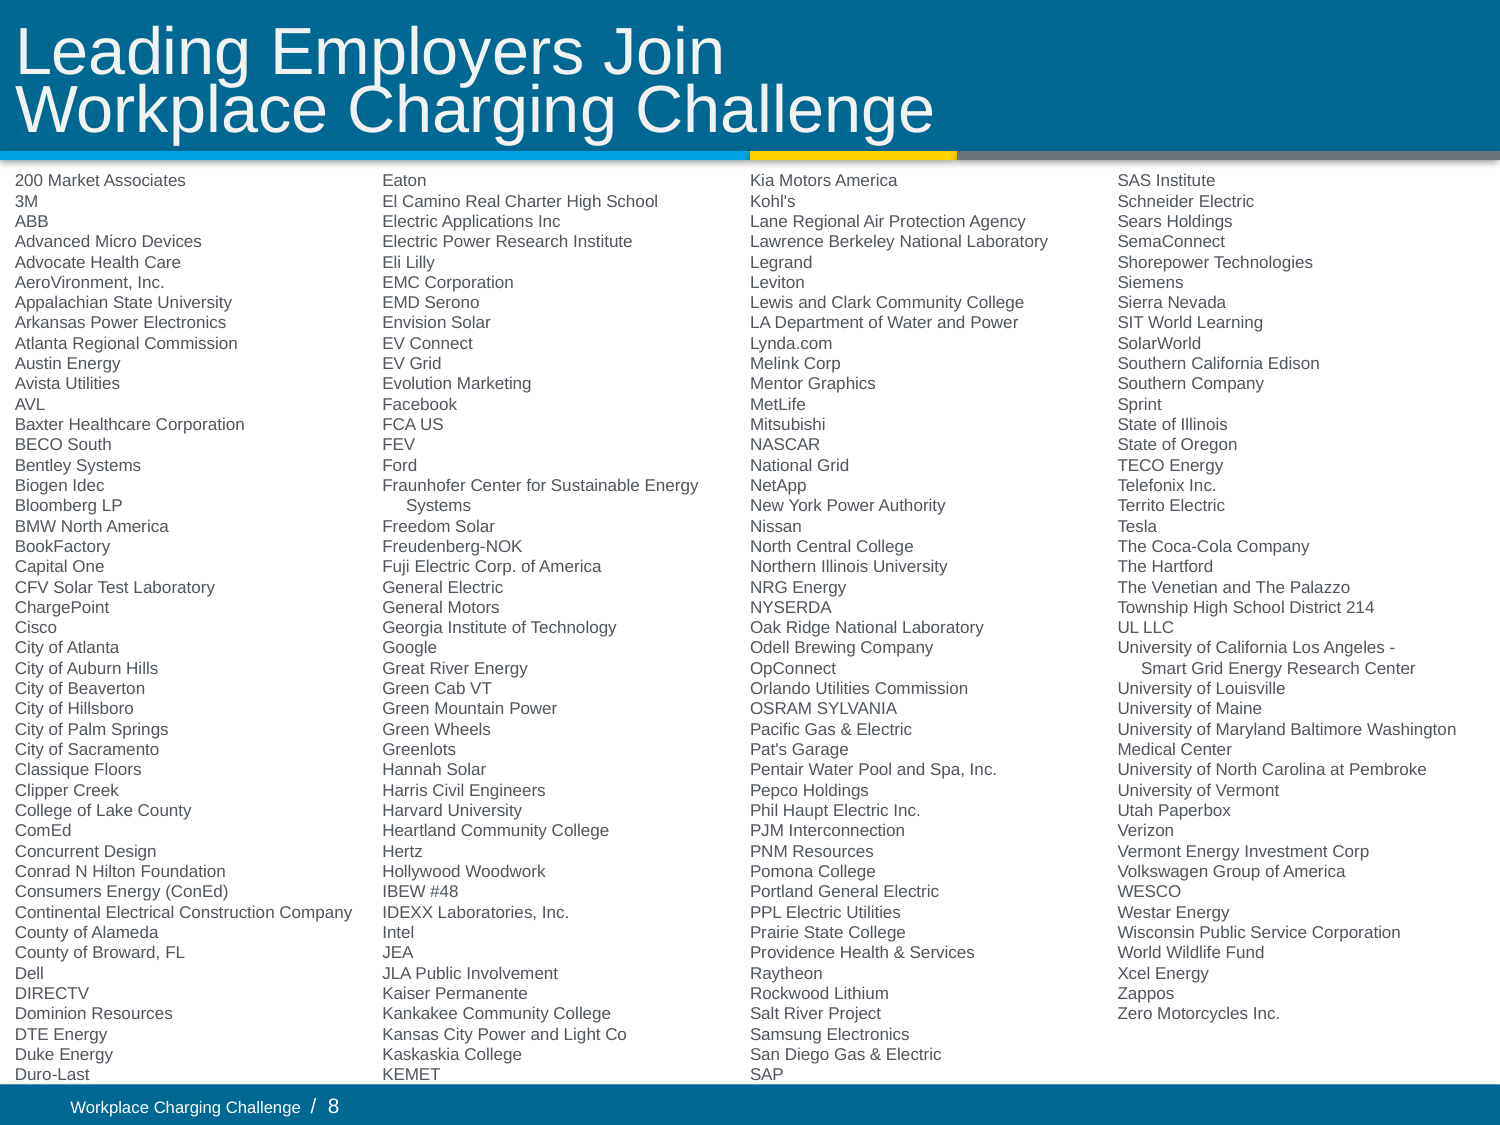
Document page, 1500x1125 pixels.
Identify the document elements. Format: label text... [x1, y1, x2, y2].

text_box Leading Employers Join Workplace Charging Challenge [0, 0, 1463, 175]
text_box 200 Market Associates 3M ABB Advanced Micro Devices Advocate Health Care AeroVironment, Inc. Appalachian State University Arkansas Power Electronics Atlanta Regional Commission Austin Energy Avista Utilities AVL Baxter Healthcare Corporation BECO South Bentley Systems Biogen Idec Bloomberg LP BMW North America BookFactory Capital One CFV Solar Test Laboratory ChargePoint Cisco City of Atlanta City of Auburn Hills City of Beaverton City of Hillsboro City of Palm Springs City of Sacramento Classique Floors Clipper Creek College of Lake County ComEd Concurrent Design Conrad N Hilton Foundation Consumers Energy (ConEd) Continental Electrical Construction Company County of Alameda County of Broward, FL Dell DIRECTV Dominion Resources DTE Energy Duke Energy Duro-Last Eaton El Camino Real Charter High School Electric Applications Inc Electric Power Research Institute Eli Lilly EMC Corporation EMD Serono Envision Solar EV Connect EV Grid Evolution Marketing Facebook FCA US FEV Ford Fraunhofer Center for Sustainable Energy Systems Freedom Solar Freudenberg-NOK Fuji Electric Corp. of America General Electric General Motors Georgia Institute of Technology Google Great River Energy Green Cab VT Green Mountain Power Green Wheels Greenlots Hannah Solar Harris Civil Engineers Harvard University Heartland Community College Hertz Hollywood Woodwork IBEW #48 IDEXX Laboratories, Inc. Intel JEA JLA Public Involvement Kaiser Permanente Kankakee Community College Kansas City Power and Light Co Kaskaskia College KEMET Kia Motors America Kohl's Lane Regional Air Protection Agency Lawrence Berkeley National Laboratory Legrand Leviton Lewis and Clark Community College LA Department of Water and Power Lynda.com Melink Corp Mentor Graphics MetLife Mitsubishi NASCAR National Grid NetApp New York Power Authority Nissan North Central College Northern Illinois University NRG Energy NYSERDA Oak Ridge National Laboratory Odell Brewing Company OpConnect Orlando Utilities Commission OSRAM SYLVANIA Pacific Gas & Electric Pat's Garage Pentair Water Pool and Spa, Inc. Pepco Holdings Phil Haupt Electric Inc. PJM Interconnection PNM Resources Pomona College Portland General Electric PPL Electric Utilities Prairie State College Providence Health & Services Raytheon Rockwood Lithium Salt River Project Samsung Electronics San Diego Gas & Electric SAP SAS Institute Schneider Electric Sears Holdings SemaConnect Shorepower Technologies Siemens Sierra Nevada SIT World Learning SolarWorld Southern California Edison Southern Company Sprint State of Illinois State of Oregon TECO Energy Telefonix Inc. Territo Electric Tesla The Coca-Cola Company The Hartford The Venetian and The Palazzo Township High School District 214 UL LLC University of California Los Angeles - Smart Grid Energy Research Center University of Louisville University of Maine University of Maryland Baltimore Washington Medical Center University of North Carolina at Pembroke University of Vermont Utah Paperbox Verizon Vermont Energy Investment Corp Volkswagen Group of America WESCO Westar Energy Wisconsin Public Service Corporation World Wildlife Fund Xcel Energy Zappos Zero Motorcycles Inc. [0, 162, 1500, 1099]
